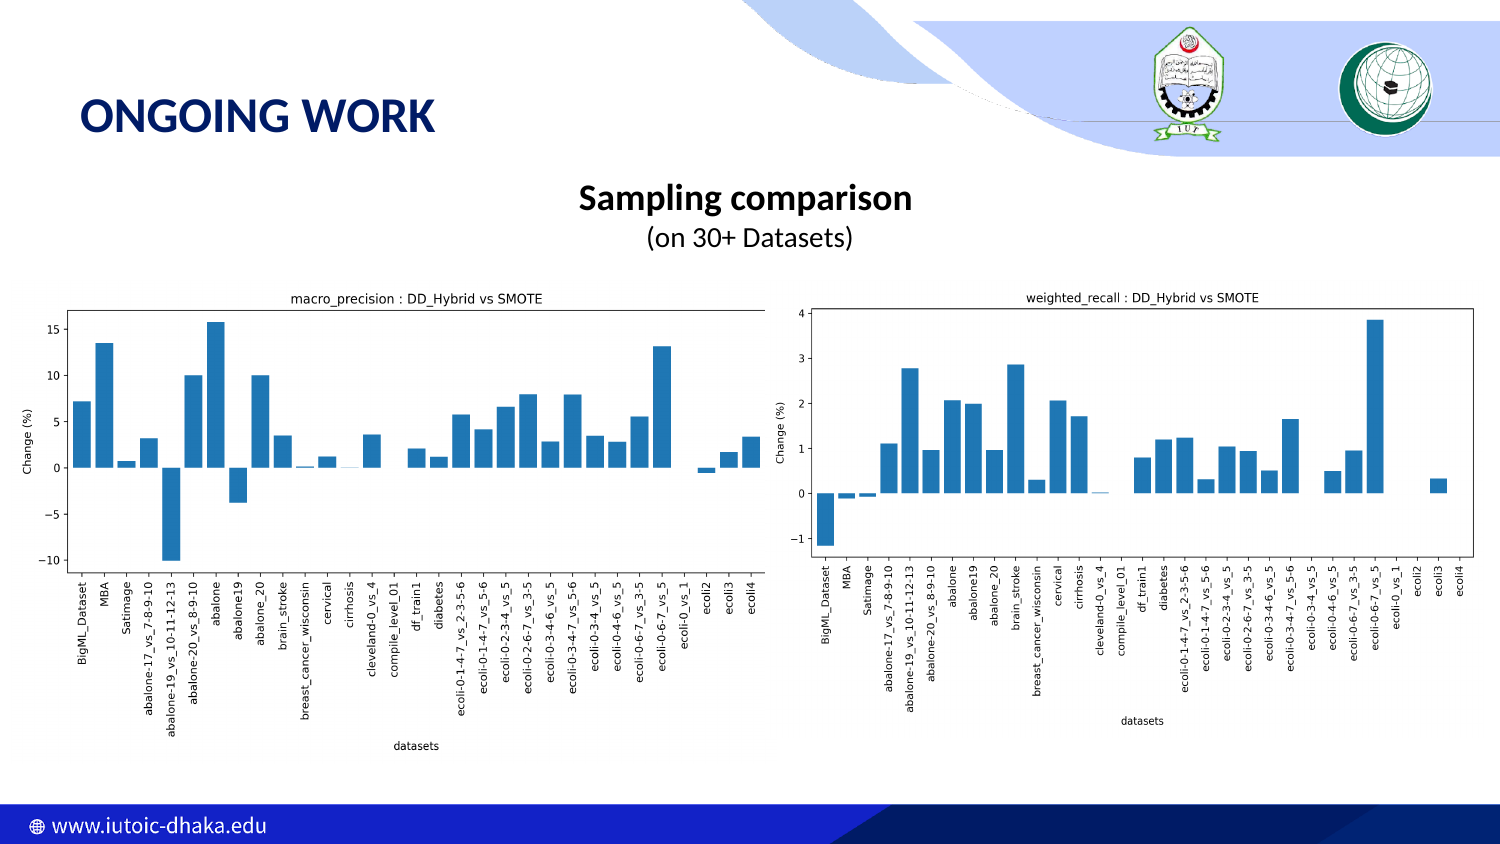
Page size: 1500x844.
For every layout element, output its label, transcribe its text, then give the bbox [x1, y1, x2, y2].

text_box ONGOING WORK [11, 67, 504, 157]
text_box Sampling comparison (on 30+ Datasets) [362, 157, 1138, 268]
slide_number [1393, 755, 1484, 821]
picture [0, 0, 1500, 844]
